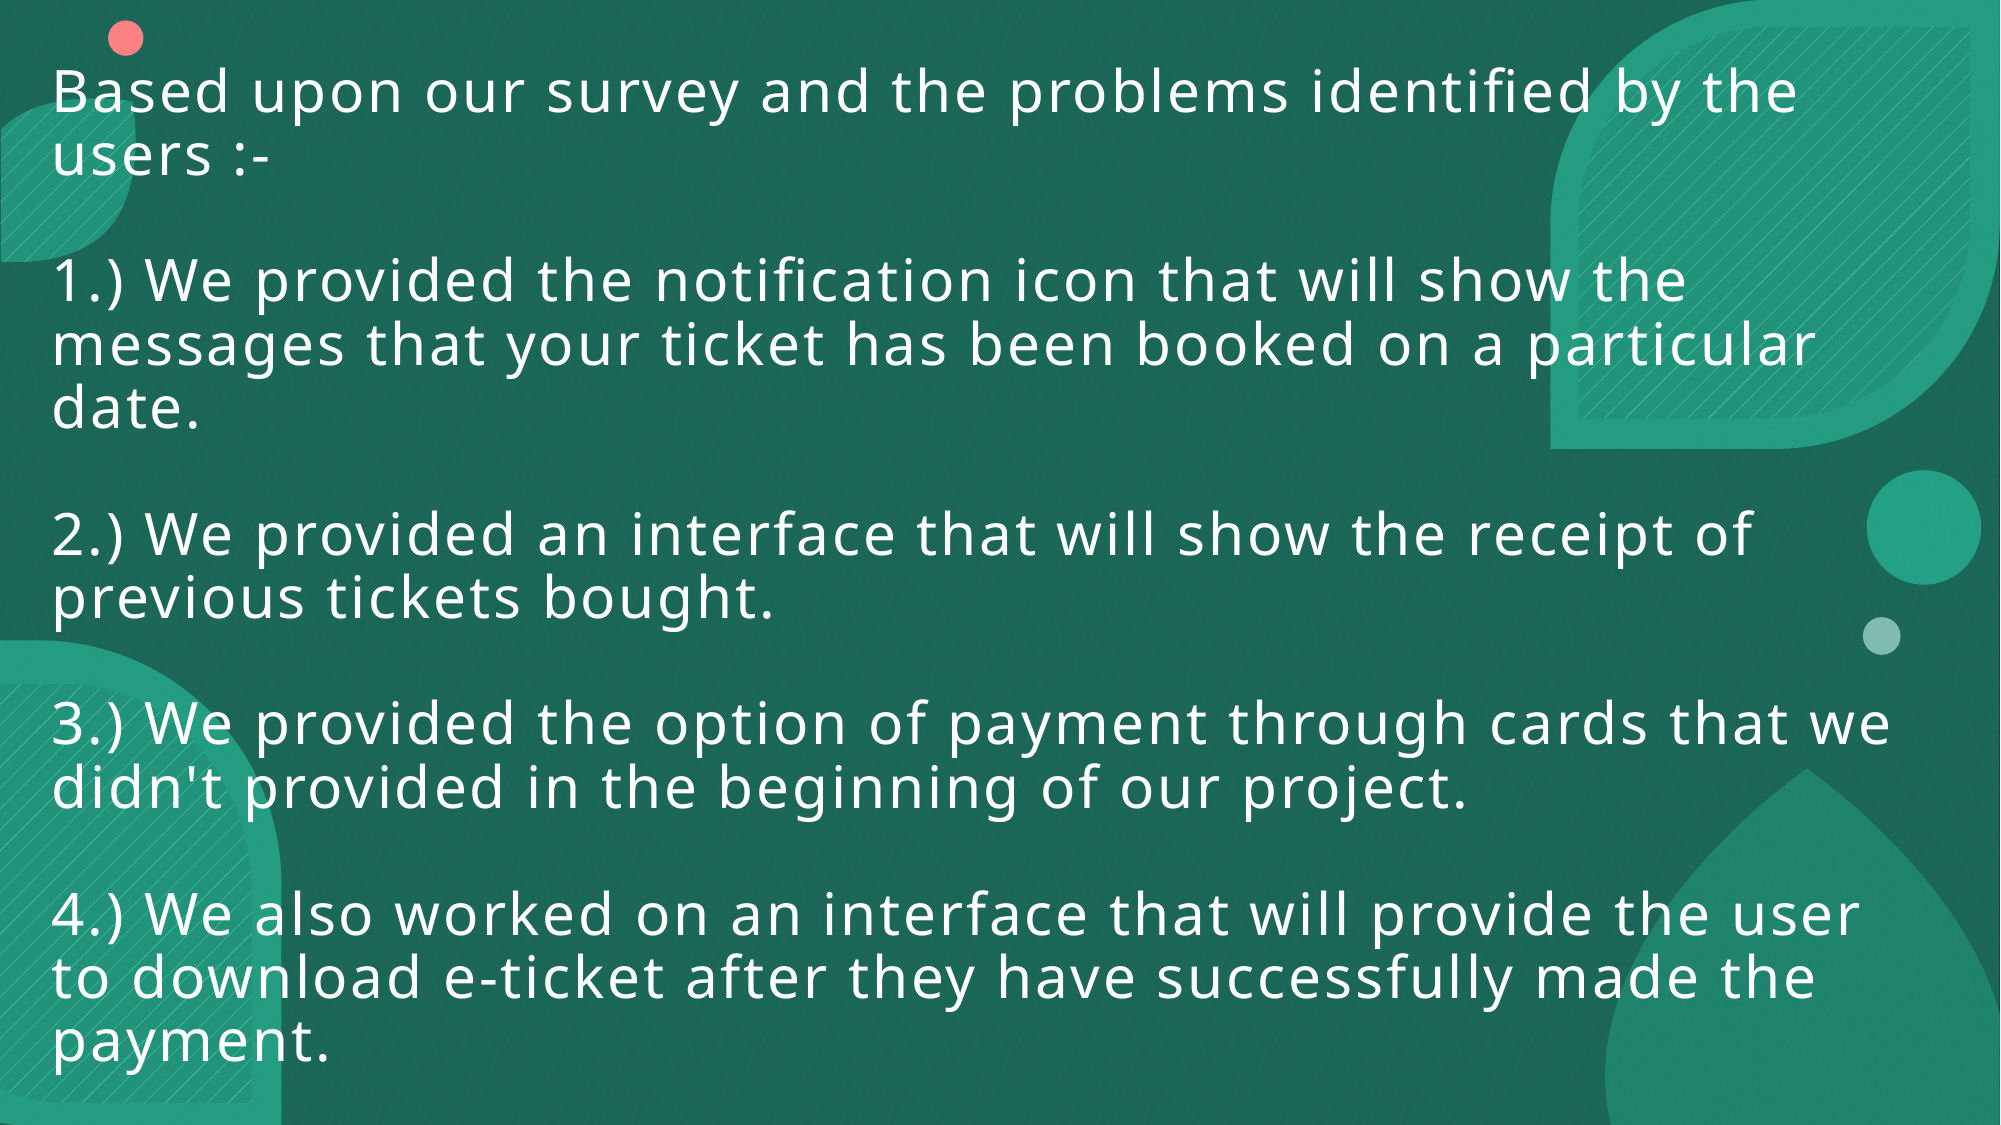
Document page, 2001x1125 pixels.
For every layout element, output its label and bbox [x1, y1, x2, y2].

text_box [0, 0, 2000, 1125]
